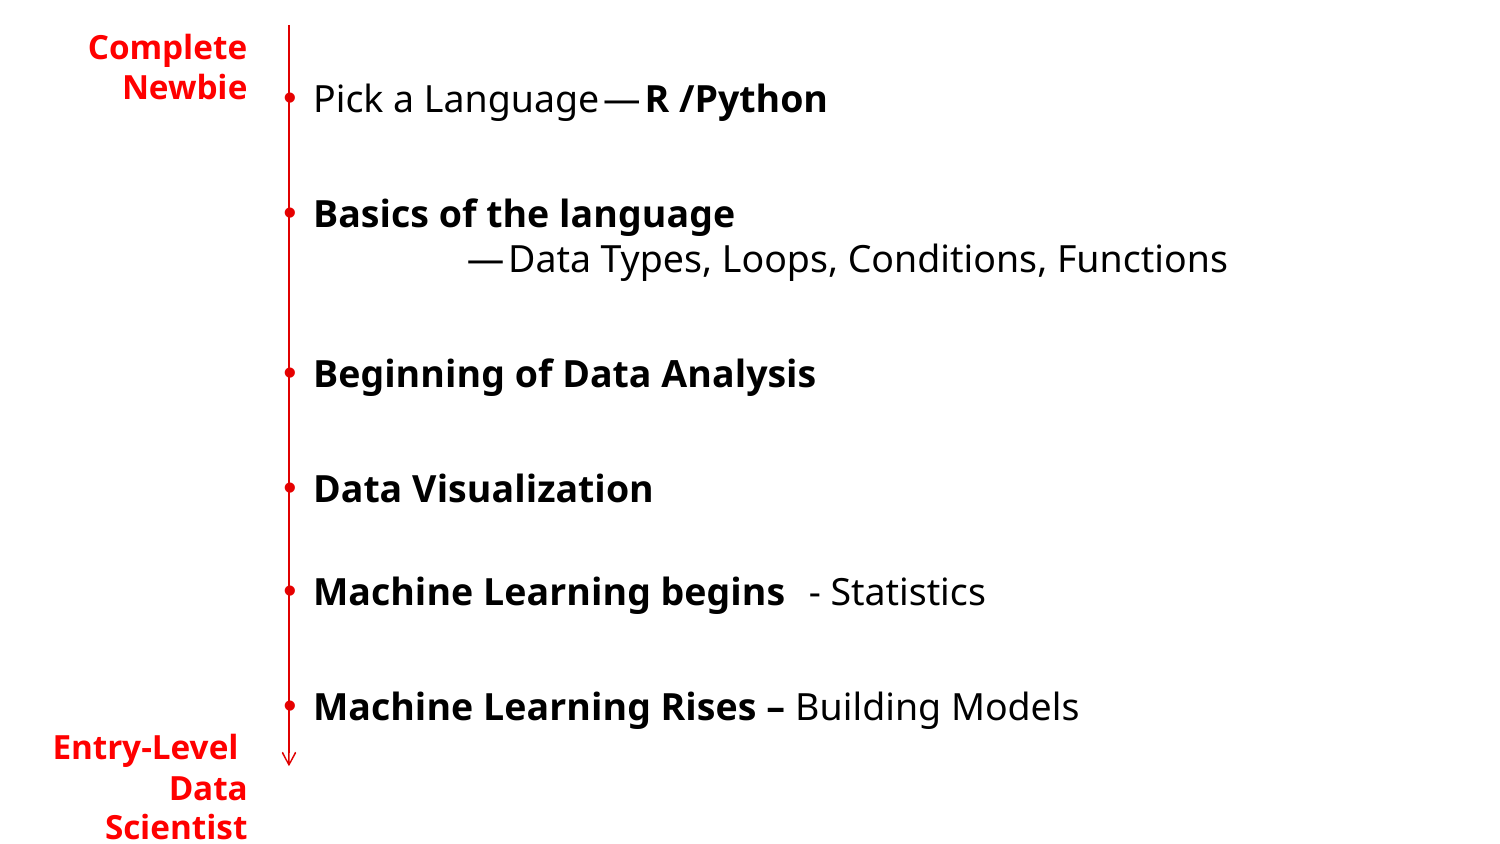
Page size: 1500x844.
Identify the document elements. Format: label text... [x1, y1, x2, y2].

text_box Entry-Level Data Scientist [33, 726, 248, 766]
list Pick a Language — R /Python Basics of the language — Data Types, Loops, Conditions, Functions Beginning of Data Analysis Data Visualization Machine Learning begins - Statistics Machine Learning Rises – Building Models [293, 75, 1500, 491]
text_box Complete Newbie [81, 26, 248, 65]
